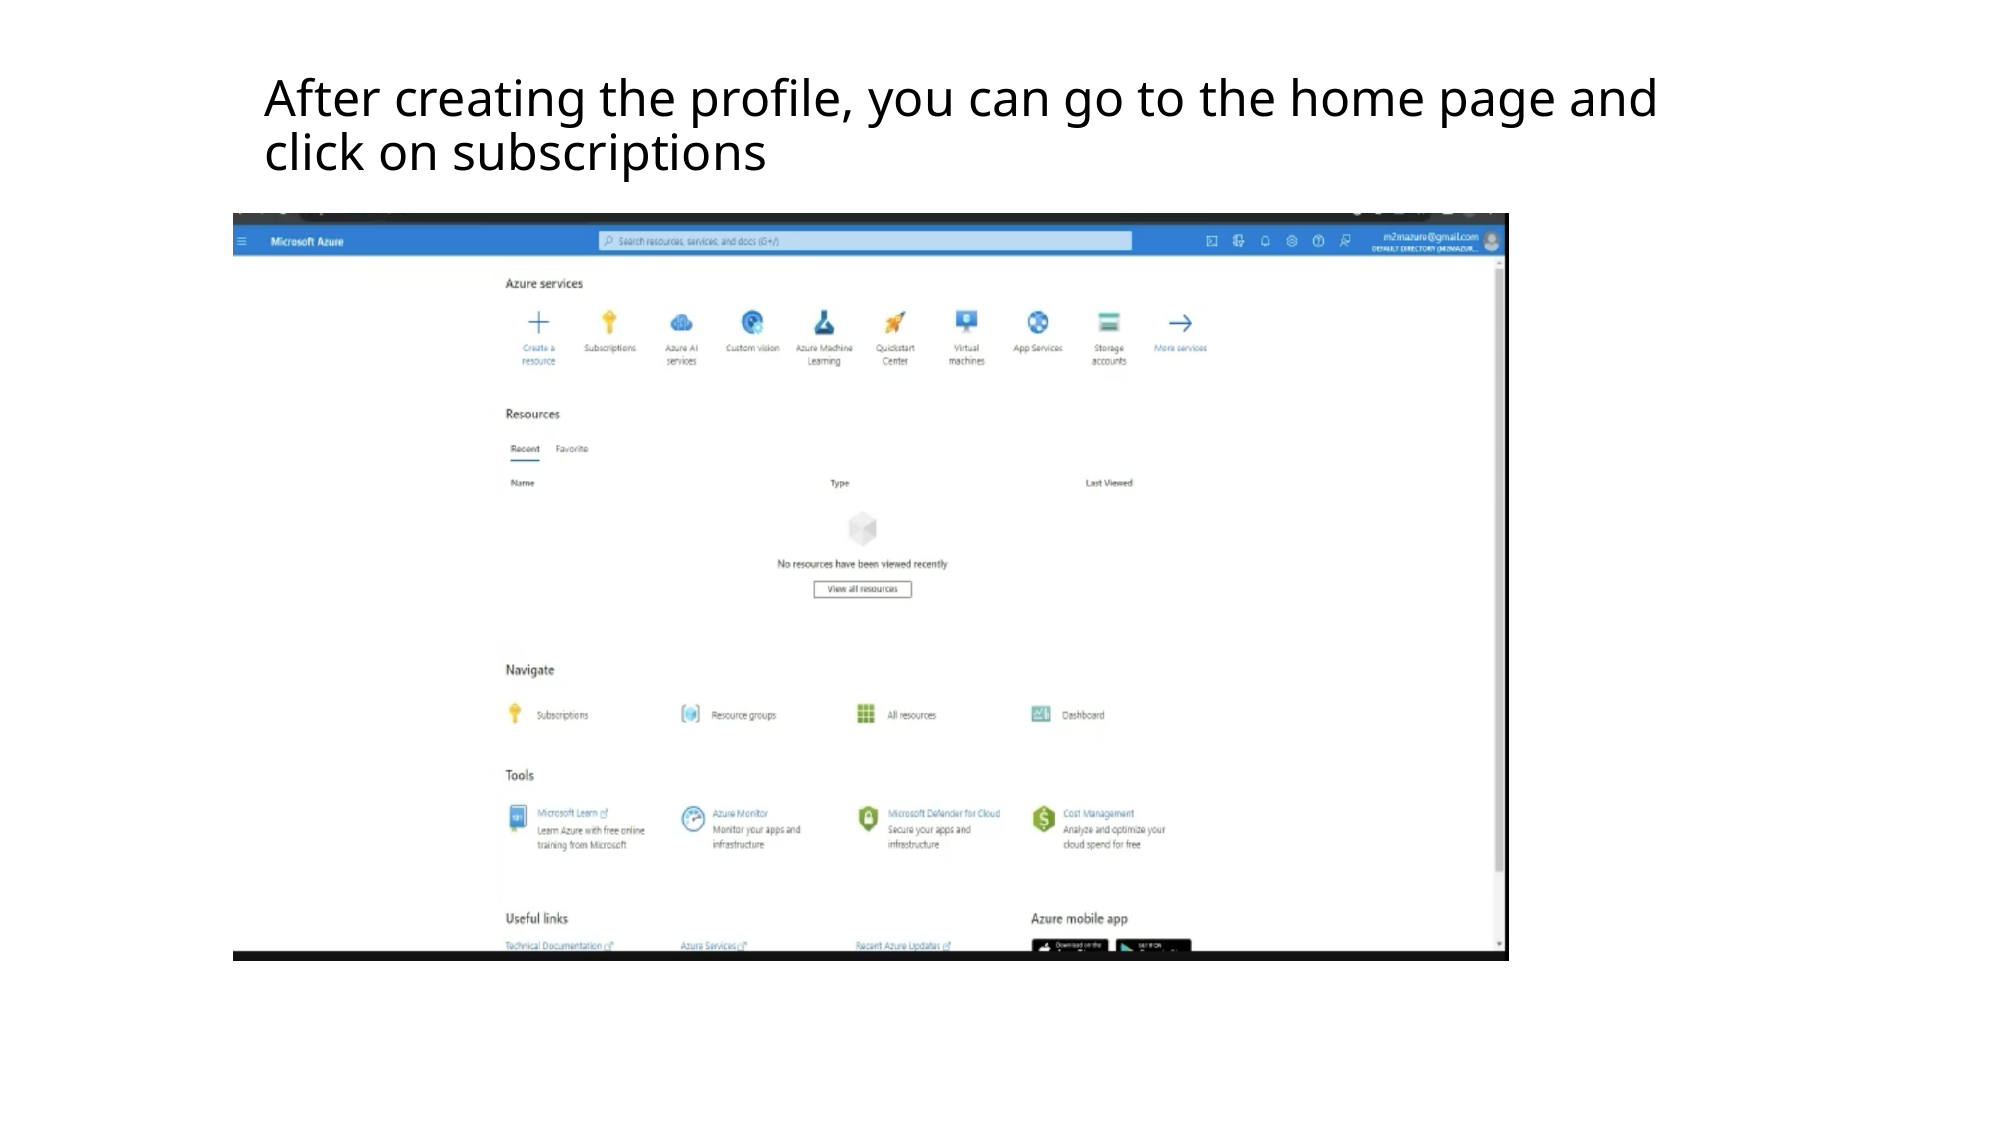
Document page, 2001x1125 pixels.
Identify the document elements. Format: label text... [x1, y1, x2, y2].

subtitle After creating the profile, you can go to the home page and click on subscriptions [249, 66, 1750, 863]
picture [232, 212, 1509, 962]
